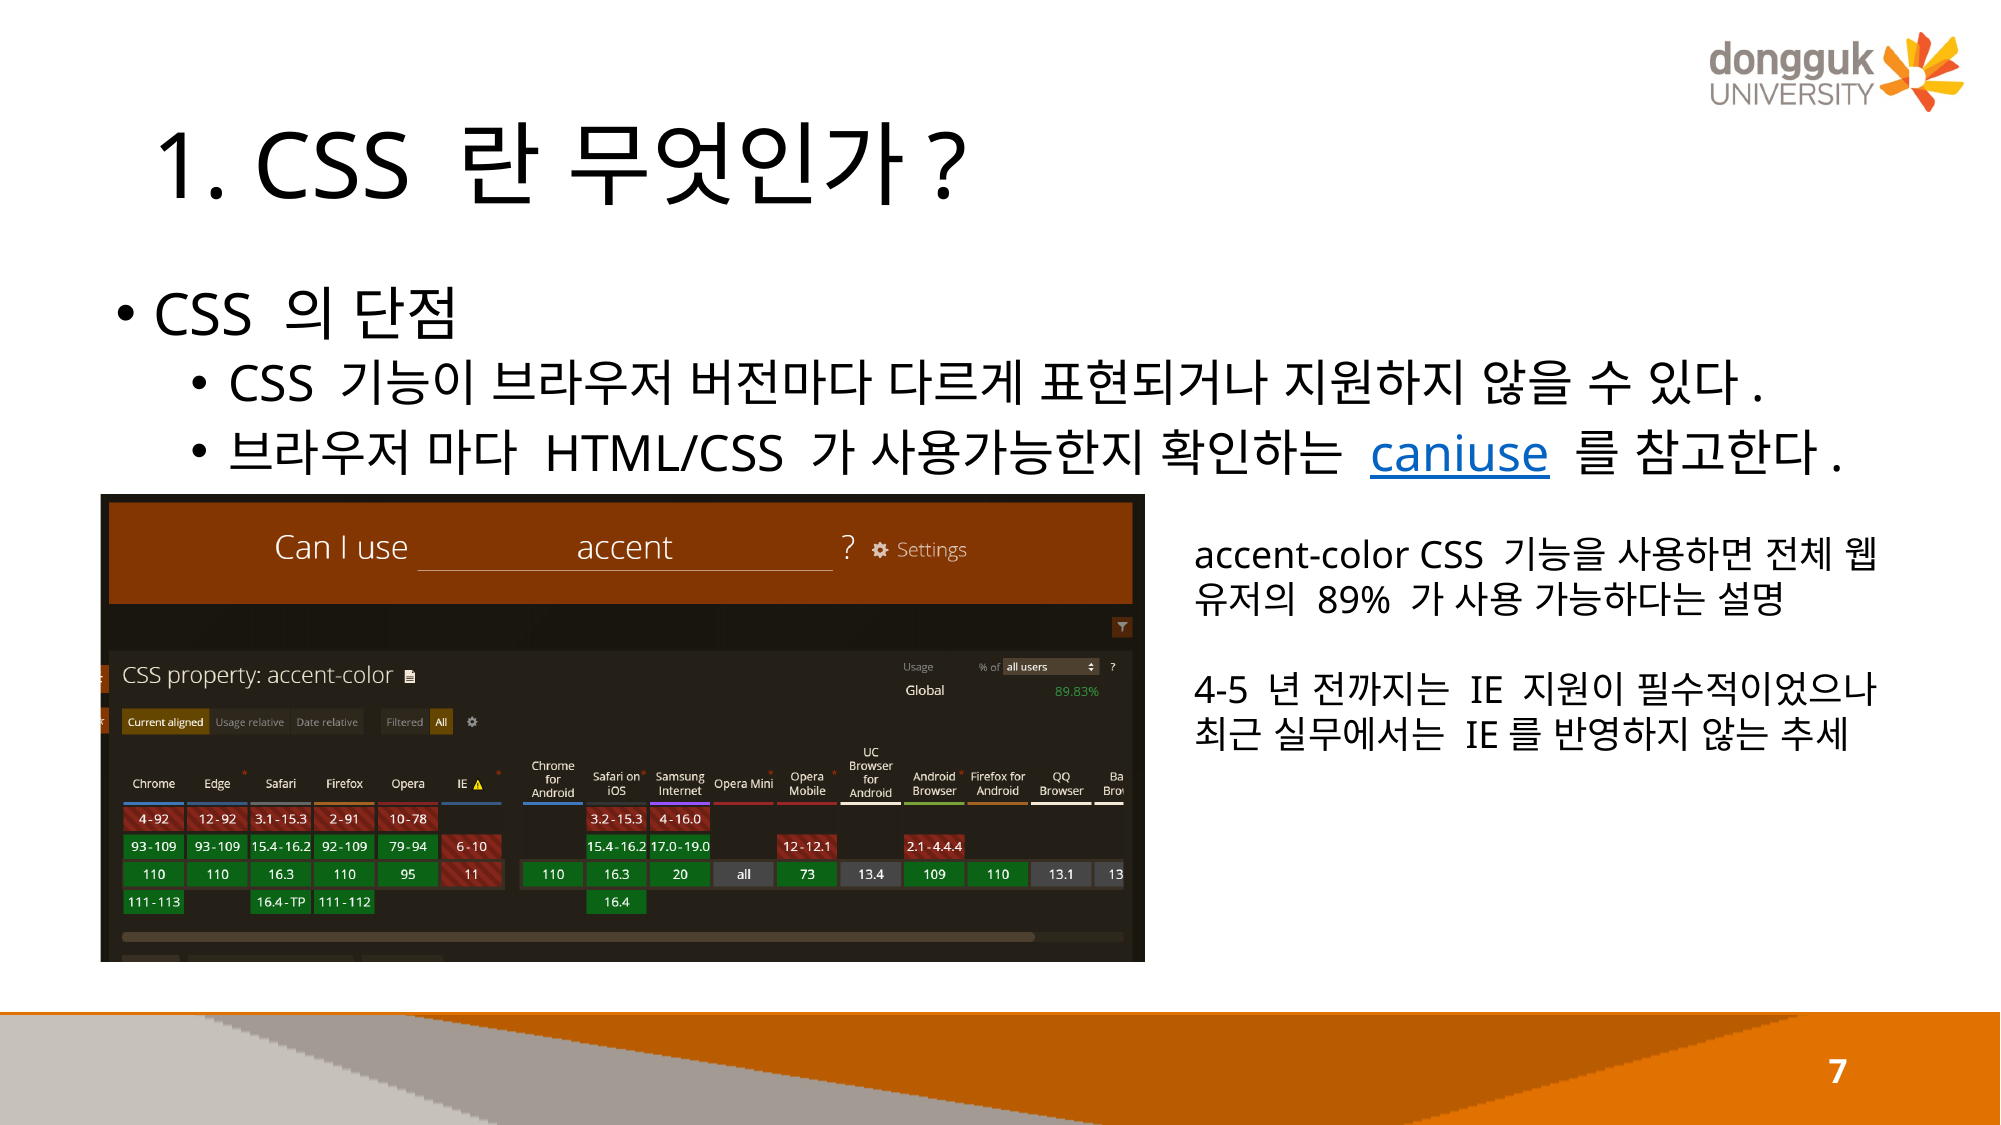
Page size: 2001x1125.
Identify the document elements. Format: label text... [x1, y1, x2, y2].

title 1. CSS 란 무엇인가? [137, 59, 1863, 277]
list CSS 의 단점 CSS 기능이 브라우저 버전마다 다르게 표현되거나 지원하지 않을 수 있다. 브라우저 마다 HTML/CSS 가 사용가능한지 확인하는 caniuse 를 참고한다. [100, 277, 1900, 983]
text_box accent-color CSS 기능을 사용하면 전체 웹 유저의 89% 가 사용 가능하다는 설명 4-5 년 전까지는 IE 지원이 필수적이었으나 최근 실무에서는 IE를 반영하지 않는 추세 [1179, 523, 1942, 764]
slide_number 7 [1412, 1042, 1863, 1103]
picture [100, 494, 1145, 962]
picture [1710, 32, 1964, 112]
picture [0, 1015, 2000, 1125]
